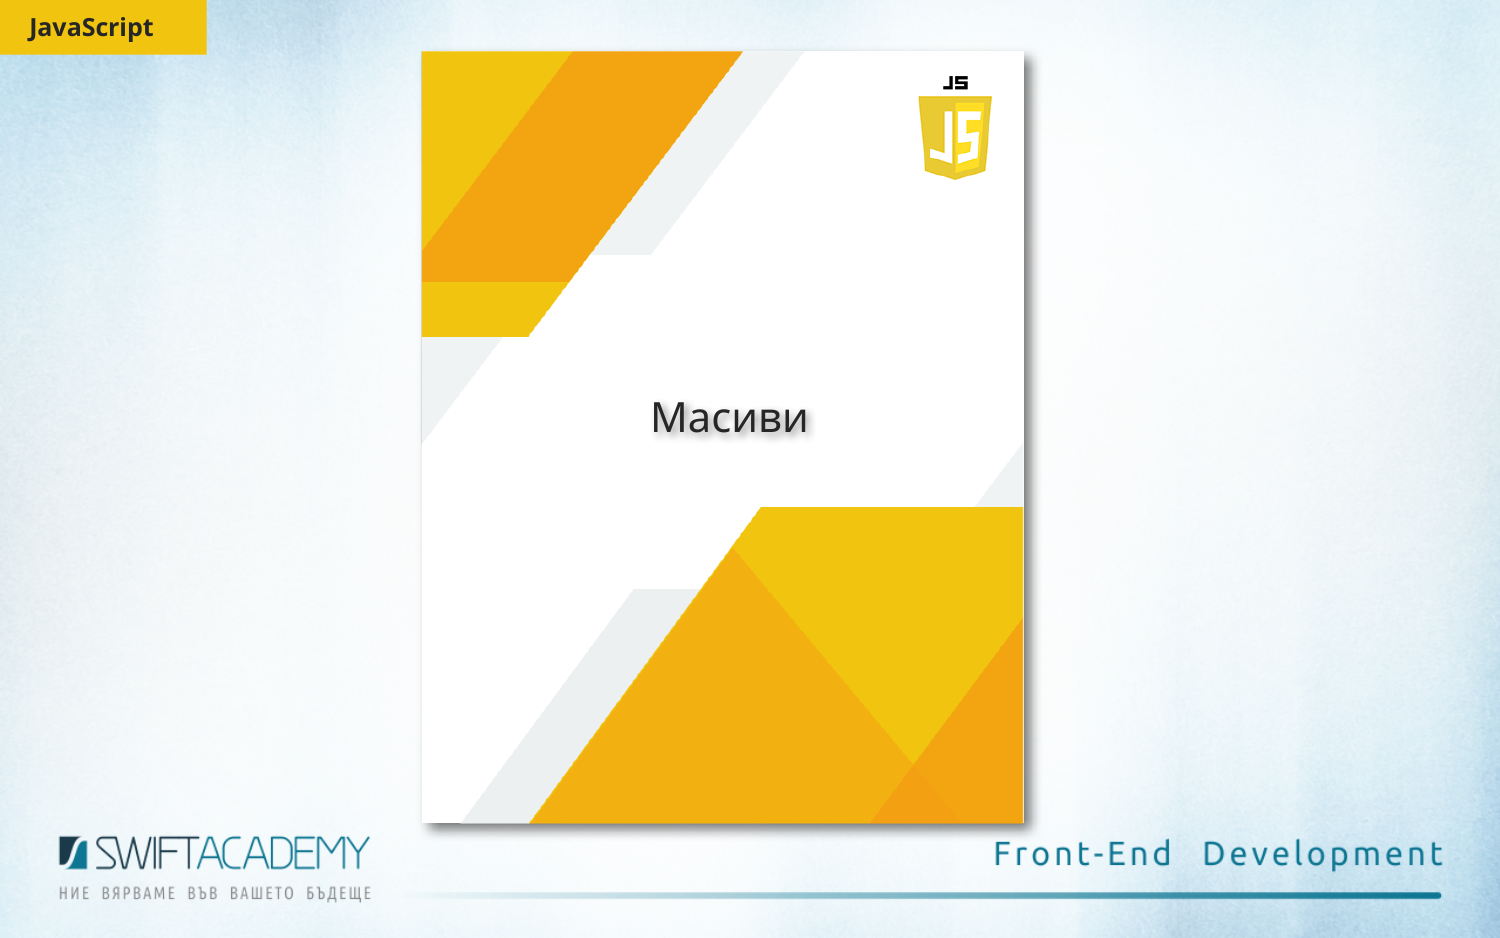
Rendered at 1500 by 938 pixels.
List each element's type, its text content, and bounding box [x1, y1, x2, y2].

text_box [0, 0, 208, 56]
text_box JavaScript [14, 4, 198, 49]
picture [0, 0, 1500, 938]
